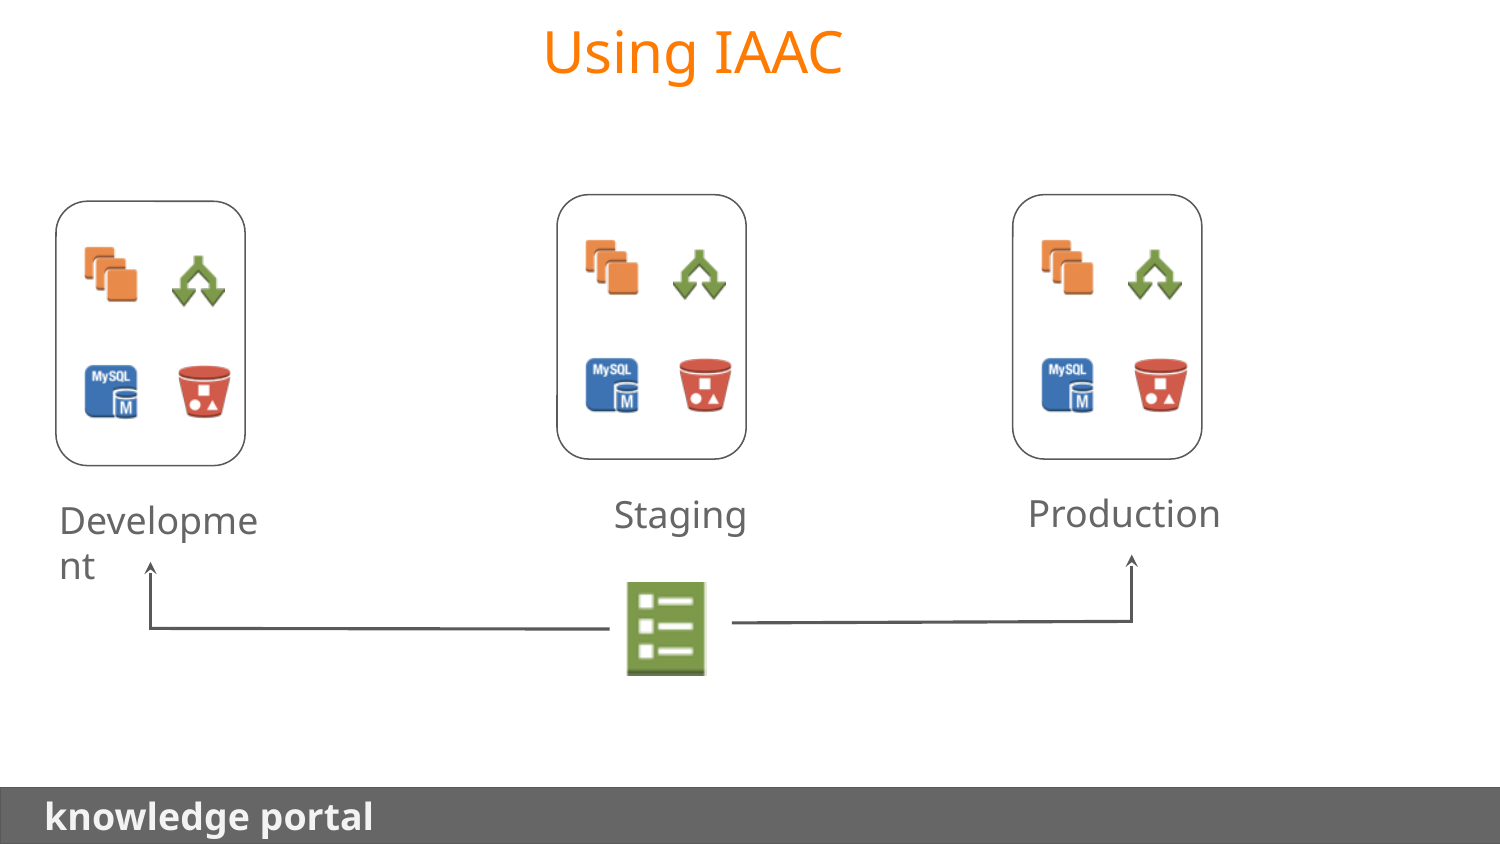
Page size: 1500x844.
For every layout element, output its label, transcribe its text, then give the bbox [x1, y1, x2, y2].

picture [585, 357, 639, 414]
picture [84, 246, 138, 303]
picture [84, 364, 138, 420]
text_box knowledge portal [0, 787, 1500, 844]
text_box [55, 201, 246, 466]
picture [177, 364, 231, 420]
text_box Production [1012, 475, 1251, 519]
picture [1134, 358, 1188, 413]
picture [672, 249, 726, 301]
text_box [1012, 194, 1202, 460]
text_box Staging [598, 476, 837, 520]
picture [585, 239, 639, 297]
picture [679, 358, 733, 413]
picture [626, 582, 708, 677]
picture [1128, 249, 1182, 301]
text_box Development [43, 481, 282, 525]
picture [171, 255, 225, 308]
subtitle Using IAAC [0, 0, 1400, 131]
picture [1041, 239, 1095, 297]
picture [1041, 357, 1095, 414]
text_box [557, 194, 747, 460]
